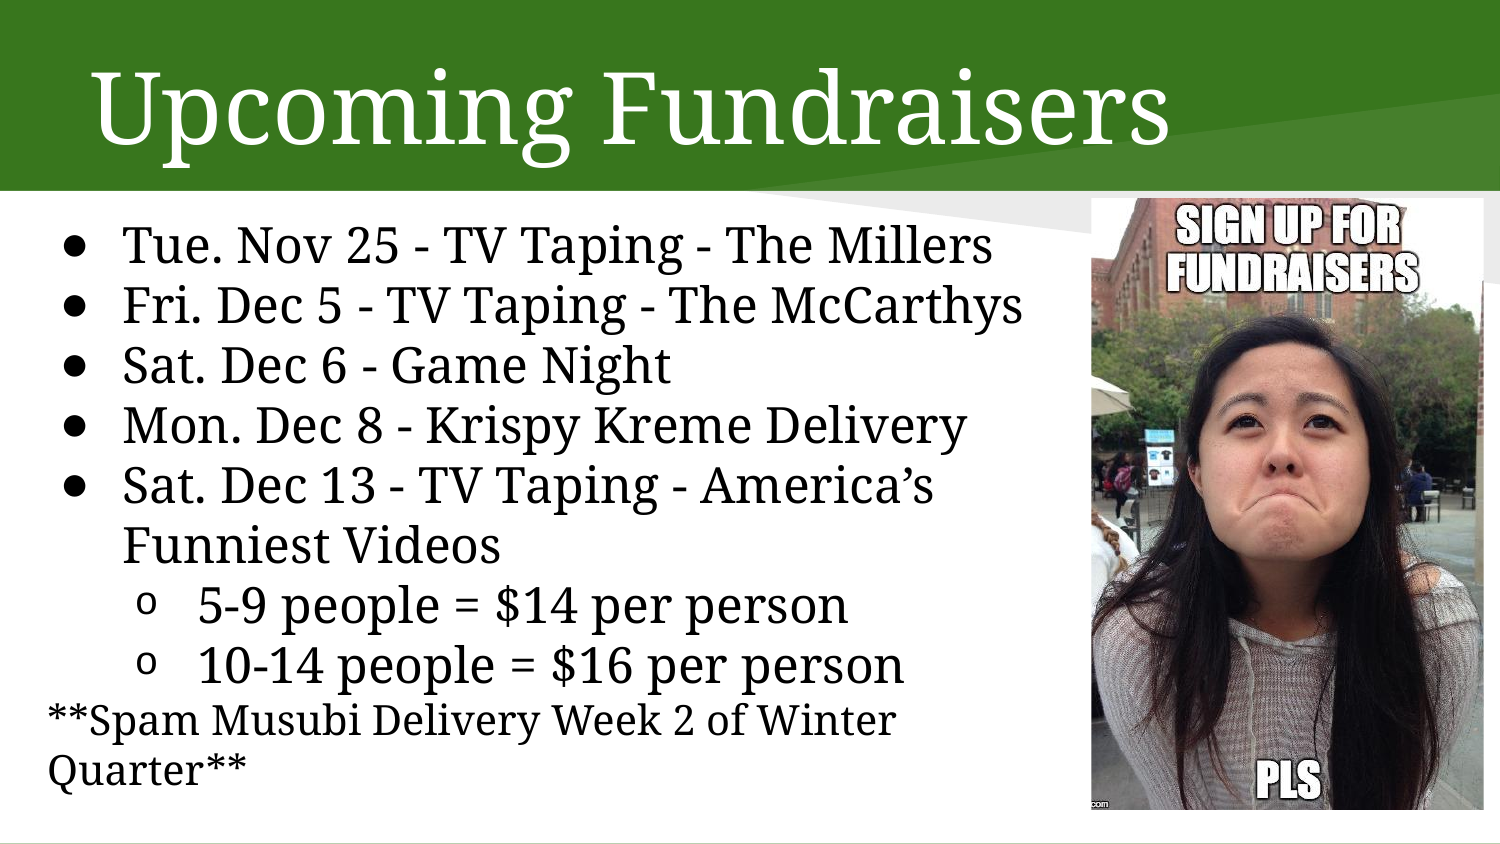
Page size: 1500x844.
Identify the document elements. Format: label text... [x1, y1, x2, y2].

list Tue. Nov 25 - TV Taping - The Millers Fri. Dec 5 - TV Taping - The McCarthys Sat. Dec 6 - Game Night Mon. Dec 8 - Krispy Kreme Delivery Sat. Dec 13 - TV Taping - America’s Funniest Videos 5-9 people = $14 per person 10-14 people = $16 per person **Spam Musubi Delivery Week 2 of Winter Quarter** [32, 198, 1089, 810]
title Upcoming Fundraisers [75, 33, 1425, 175]
picture [1091, 198, 1484, 810]
